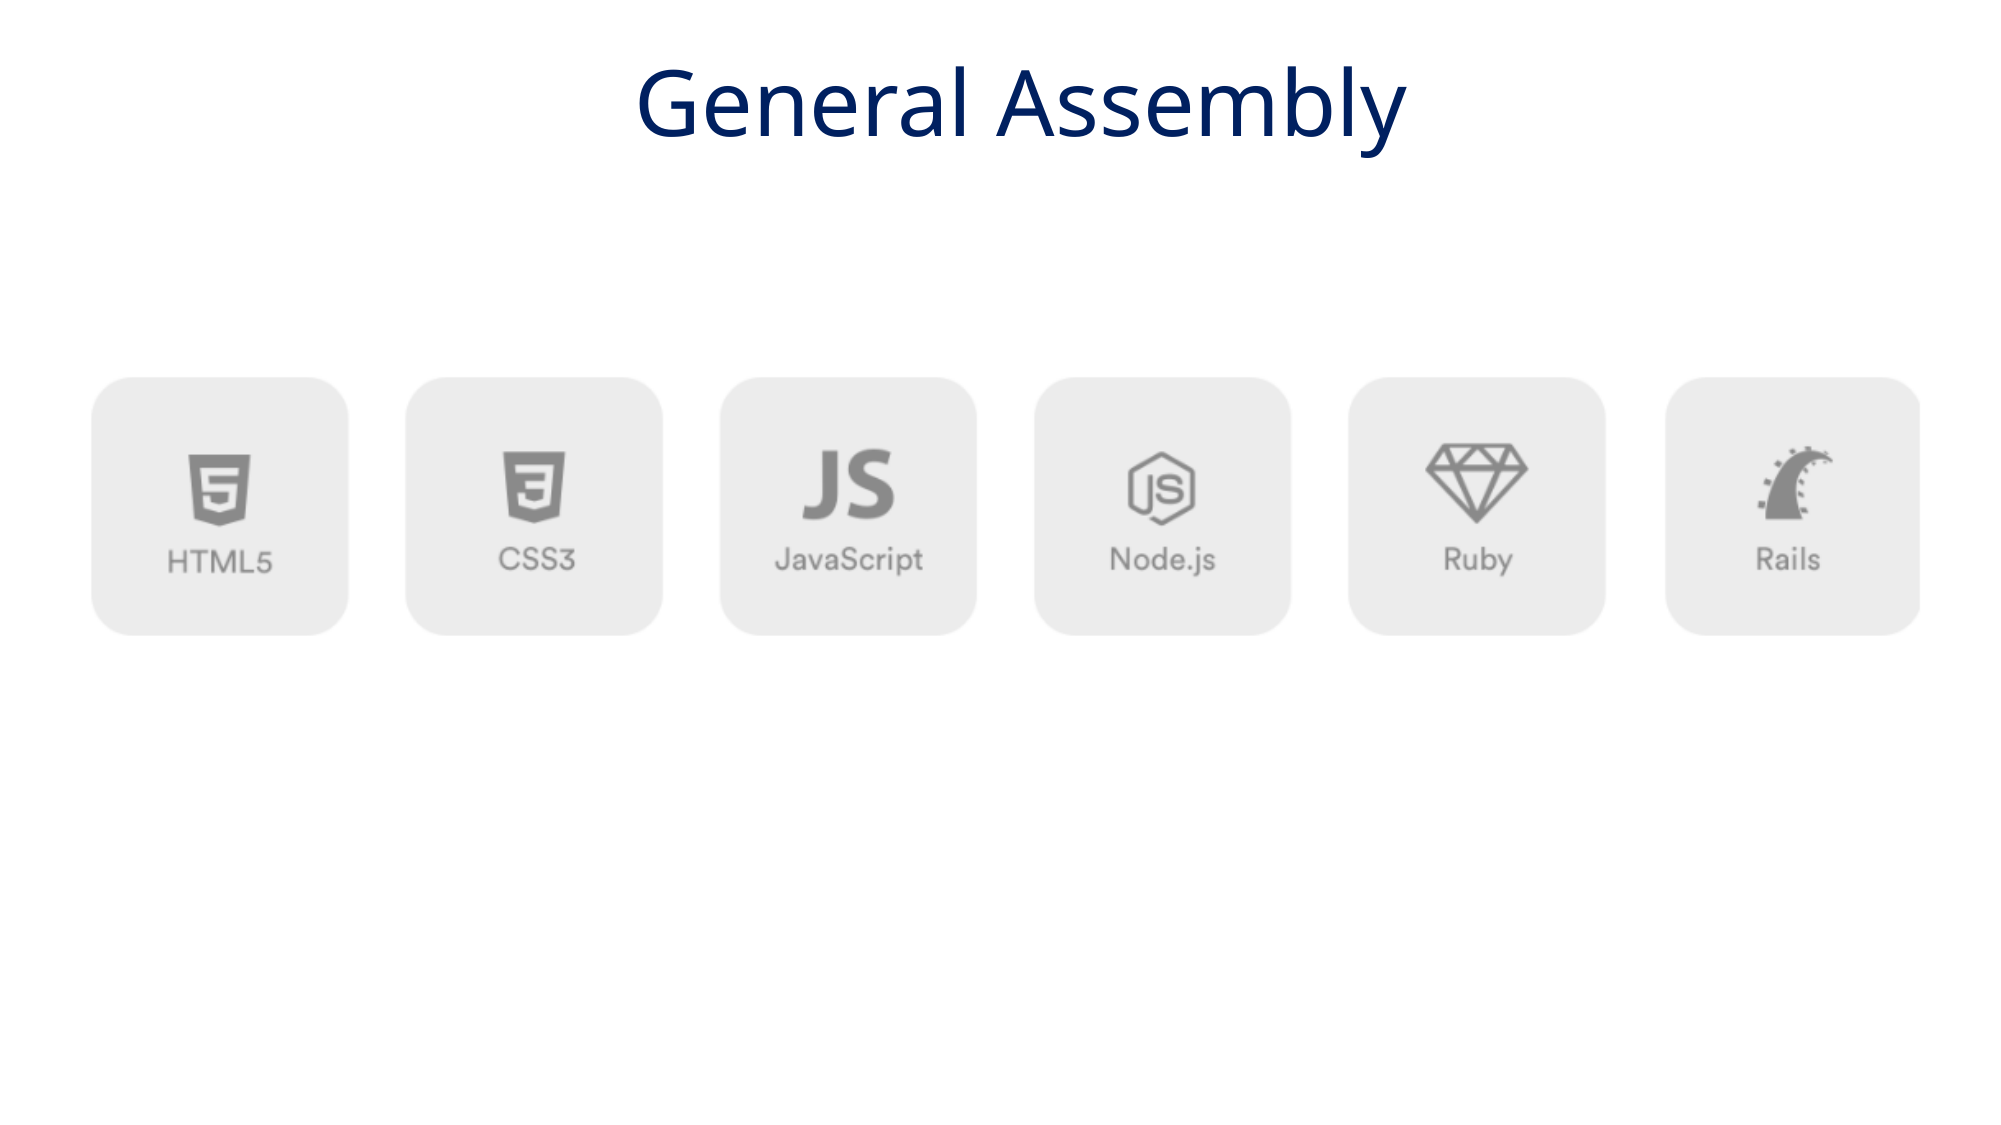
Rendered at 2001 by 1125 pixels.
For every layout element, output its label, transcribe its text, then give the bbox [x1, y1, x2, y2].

text_box General Assembly [604, 32, 1438, 180]
picture [67, 292, 1976, 715]
